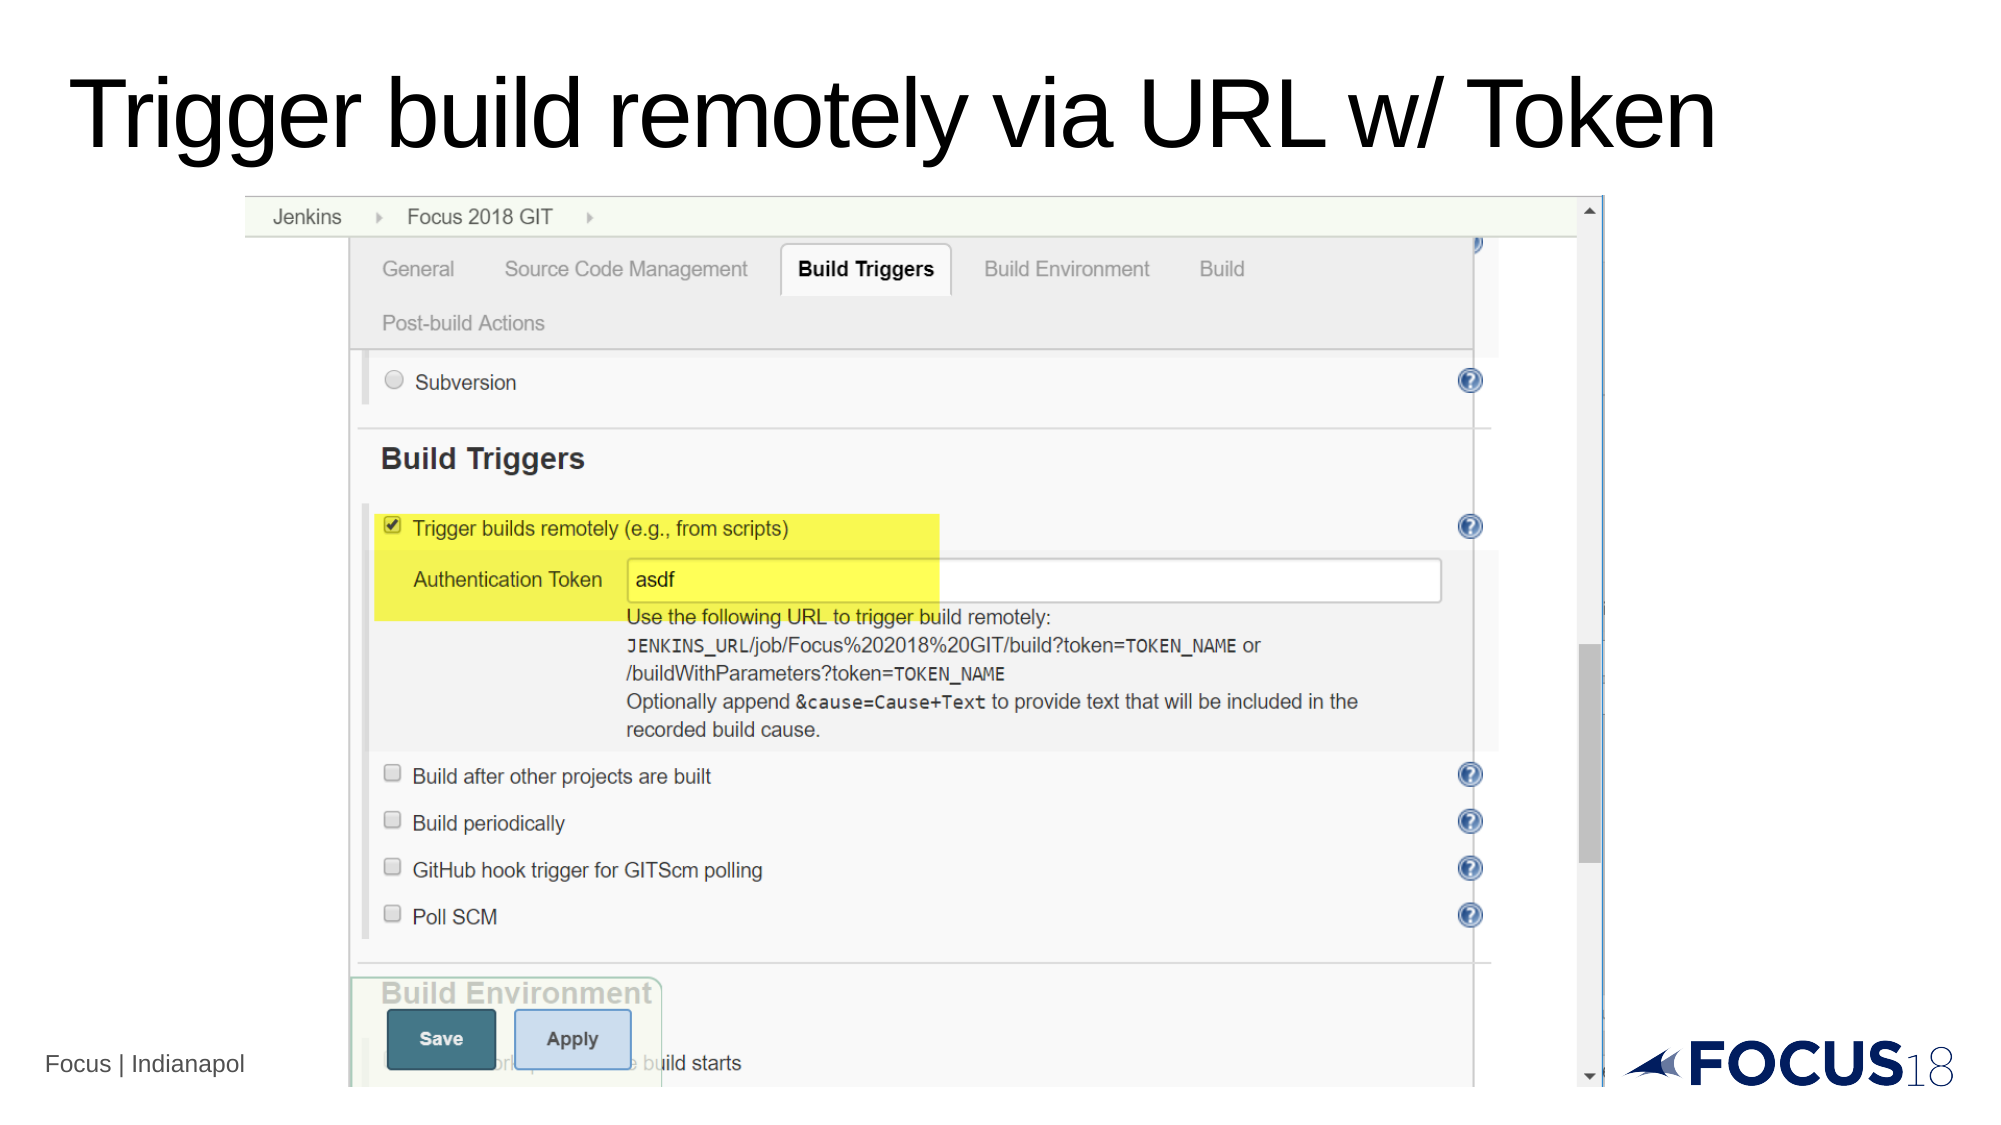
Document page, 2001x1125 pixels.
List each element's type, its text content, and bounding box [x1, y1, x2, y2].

title Trigger build remotely via URL w/ Token [44, 47, 1957, 196]
picture [1619, 1038, 1956, 1088]
picture [245, 194, 1605, 1087]
